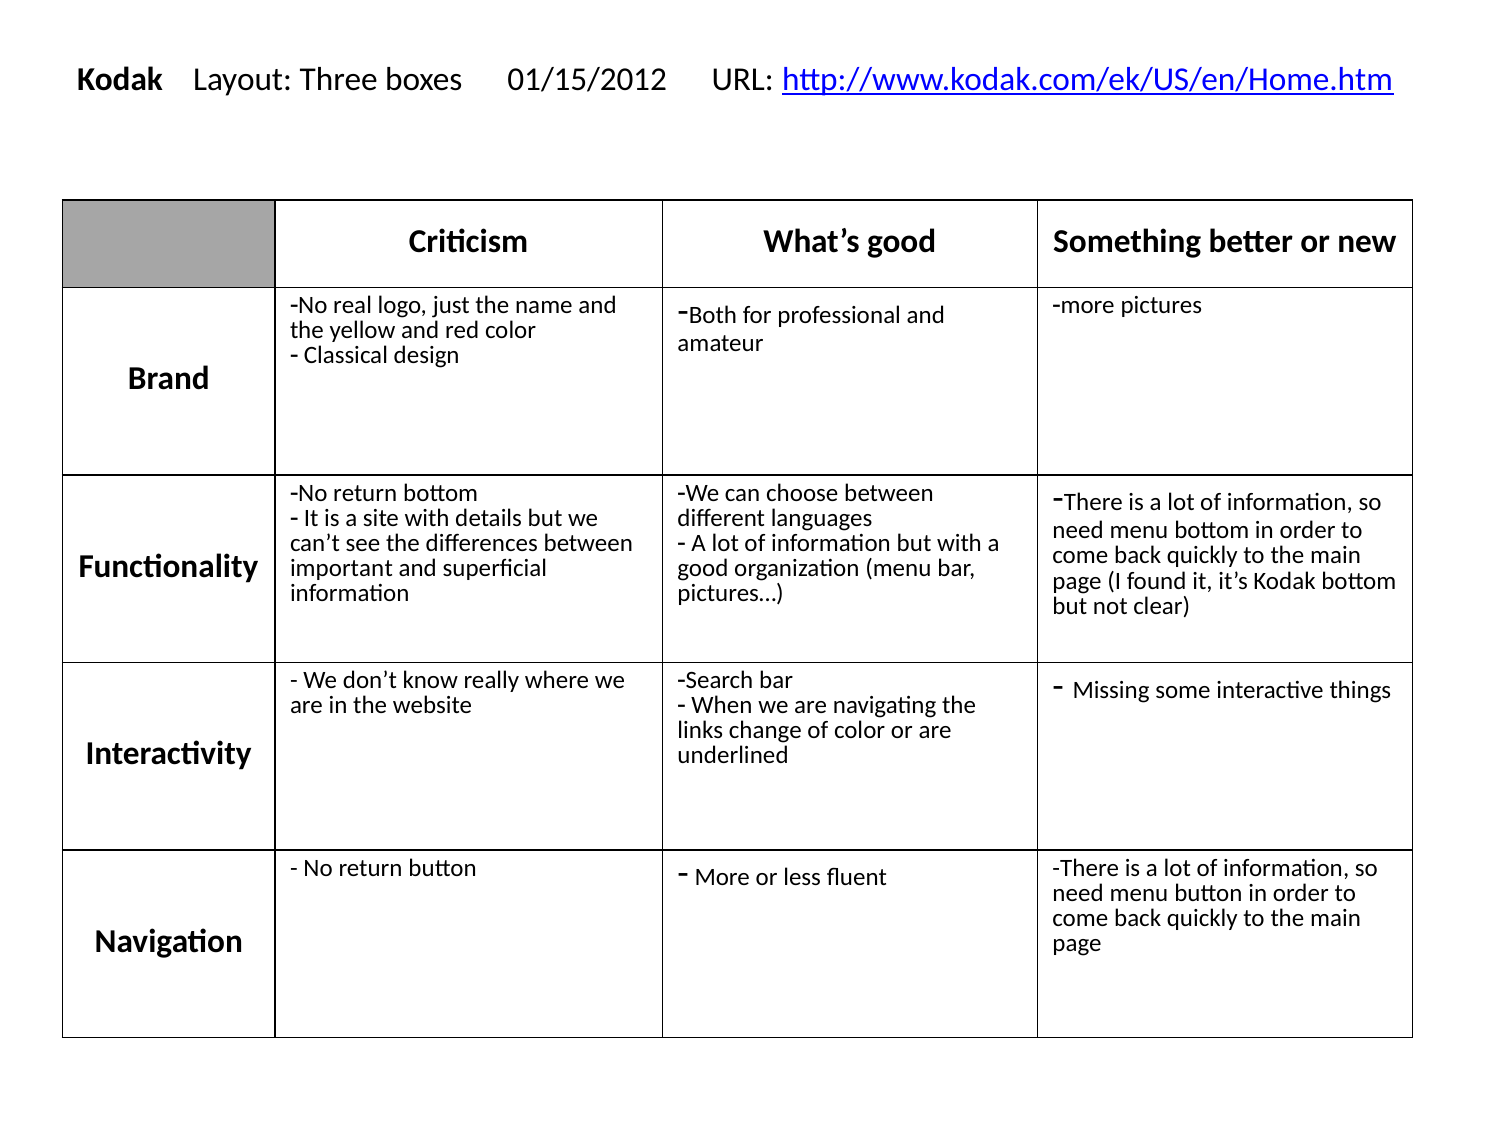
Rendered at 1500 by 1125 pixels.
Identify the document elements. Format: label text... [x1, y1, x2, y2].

table_cell - Missing some interactive things [1038, 663, 1412, 849]
table_cell No return bottom It is a site with details but we can’t see the differences between important and superficial information [276, 476, 662, 662]
table_cell Interactivity [63, 663, 274, 849]
table_cell -There is a lot of information, so need menu button in order to come back quickly to the main page [1038, 851, 1412, 1037]
table_cell -There is a lot of information, so need menu bottom in order to come back quickly to the main page (I found it, it’s Kodak bottom but not clear) [1038, 476, 1412, 662]
table_cell Search bar When we are navigating the links change of color or are underlined [663, 663, 1037, 849]
table_cell We can choose between different languages A lot of information but with a good organization (menu bar, pictures…) [663, 476, 1037, 662]
table_cell Brand [63, 288, 274, 474]
text_box Kodak Layout: Three boxes 01/15/2012 URL: http://www.kodak.com/ek/US/en/Home.htm [62, 49, 1413, 150]
table_header What’s good [663, 201, 1037, 287]
table_cell more pictures [1038, 288, 1412, 474]
table_cell - We don’t know really where we are in the website [276, 663, 662, 849]
table_header Something better or new [1038, 201, 1412, 287]
table_header Criticism [276, 201, 662, 287]
table_cell - More or less fluent [663, 851, 1037, 1037]
table_cell -Both for professional and amateur [663, 288, 1037, 474]
table_cell No real logo, just the name and the yellow and red color Classical design [276, 288, 662, 474]
table_header [63, 201, 274, 287]
table_cell Functionality [63, 476, 274, 662]
table_cell Navigation [63, 851, 274, 1037]
table_cell - No return button [276, 851, 662, 1037]
